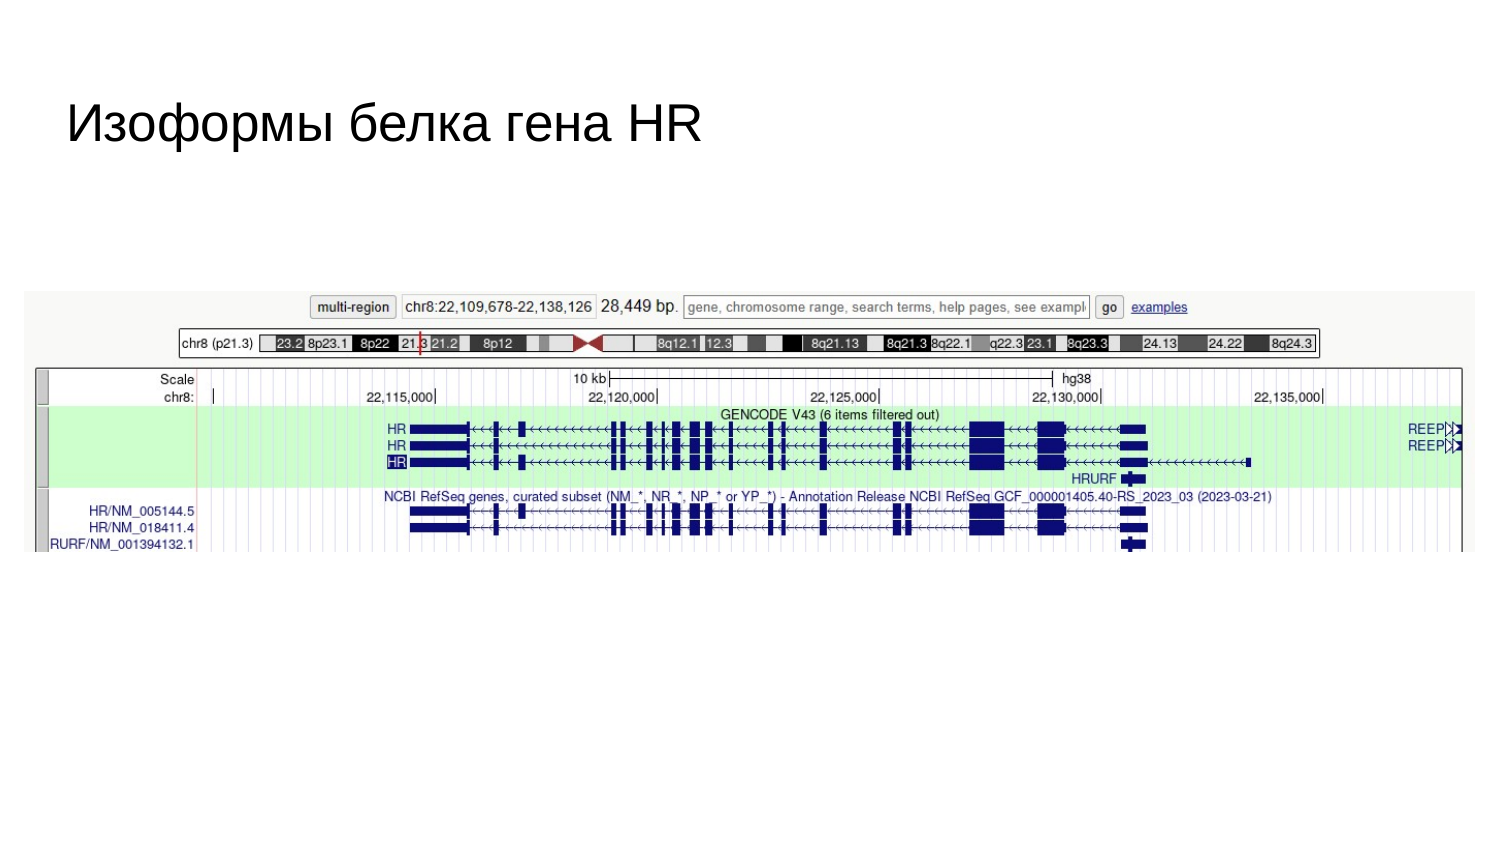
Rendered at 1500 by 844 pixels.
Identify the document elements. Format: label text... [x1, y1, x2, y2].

picture [24, 291, 1476, 553]
title Изоформы белка гена HR [51, 72, 1449, 167]
